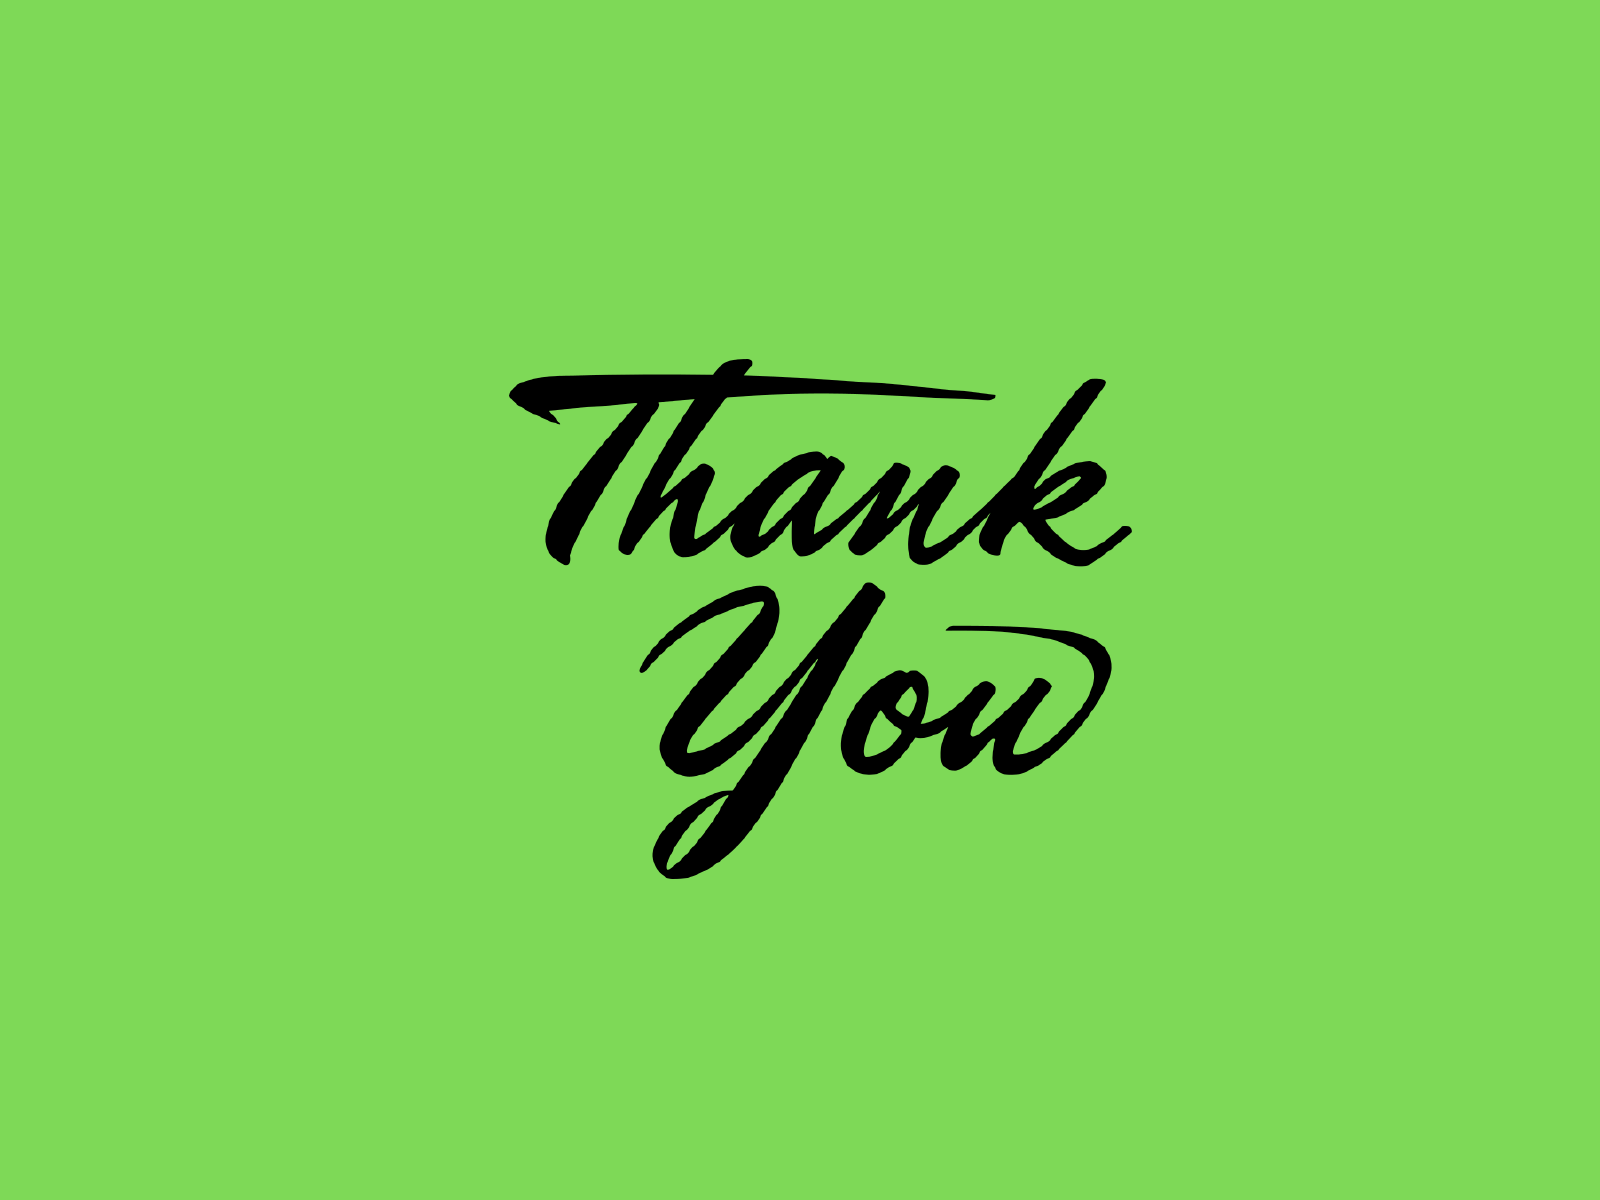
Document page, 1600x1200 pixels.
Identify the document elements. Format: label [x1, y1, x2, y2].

picture [509, 359, 1137, 879]
